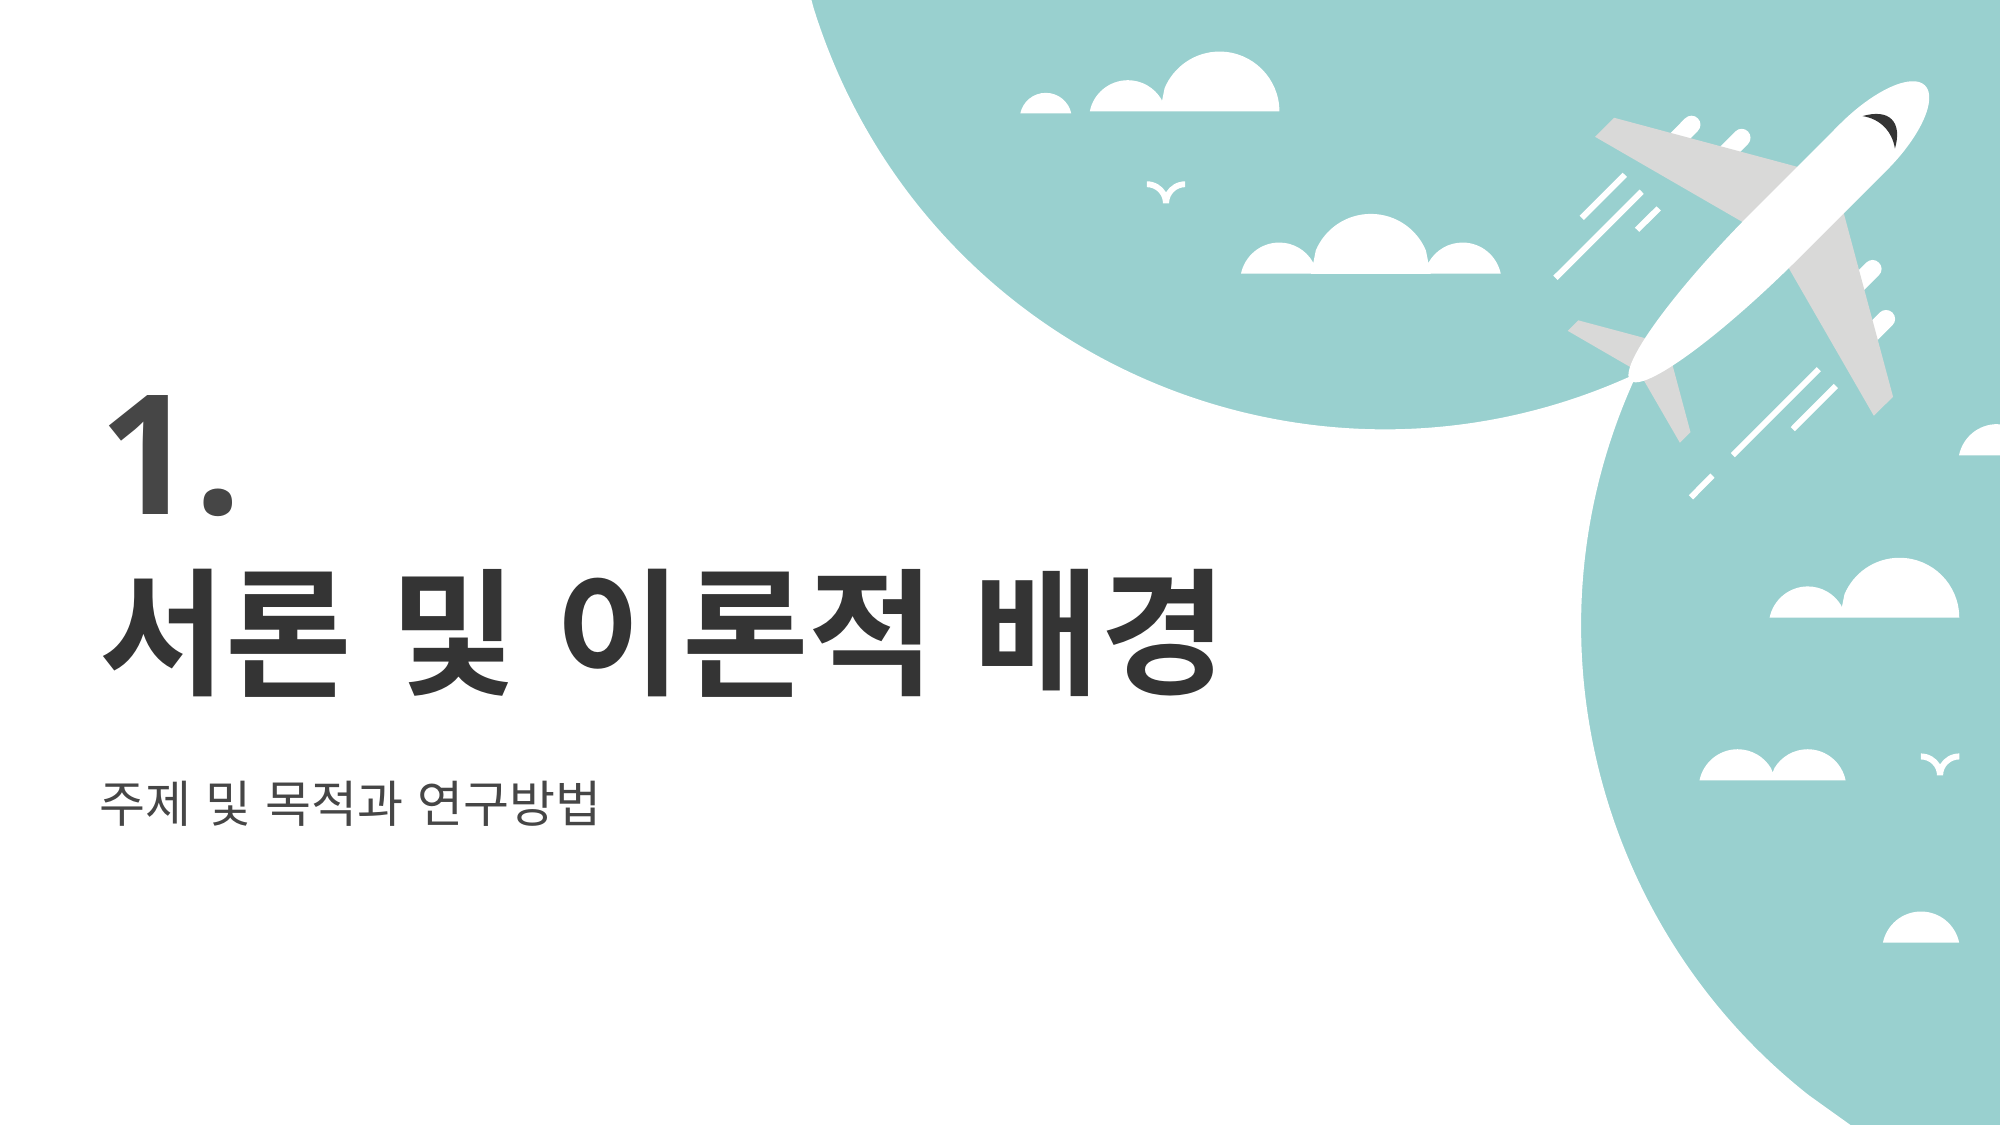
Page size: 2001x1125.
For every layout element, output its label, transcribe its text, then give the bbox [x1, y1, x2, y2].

text_box 1. 서론 및 이론적 배경 [84, 340, 1437, 720]
text_box 주제 및 목적과 연구방법 [84, 765, 1437, 841]
